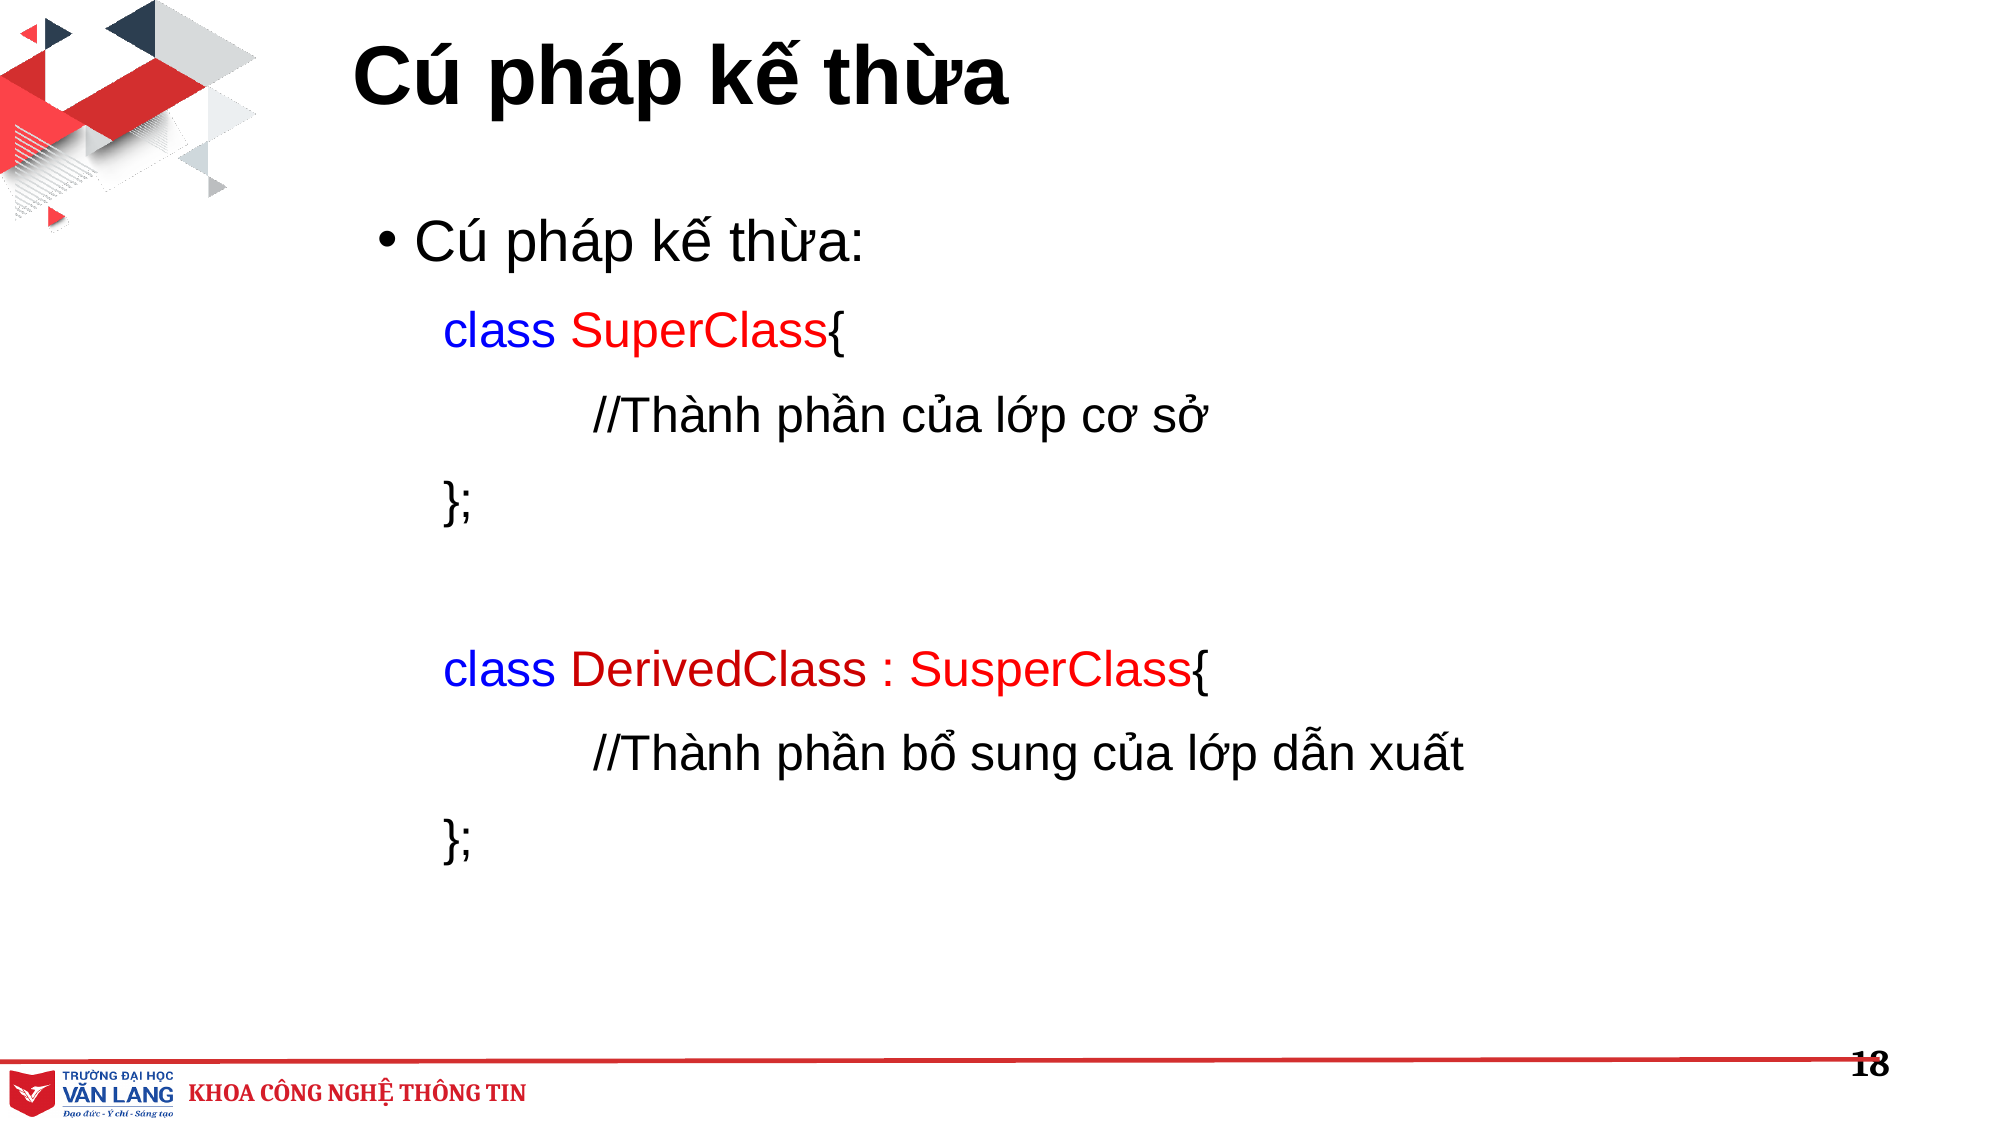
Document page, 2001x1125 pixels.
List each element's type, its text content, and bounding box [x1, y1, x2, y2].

picture [8, 1069, 173, 1118]
list Cú pháp kế thừa: class SuperClass{ //Thành phần của lớp cơ sở }; class DerivedClass : SusperClass{ //Thành phần bổ sung của lớp dẫn xuất }; [362, 182, 1700, 1038]
title Cú pháp kế thừa [337, 24, 1750, 138]
picture [0, 0, 256, 233]
